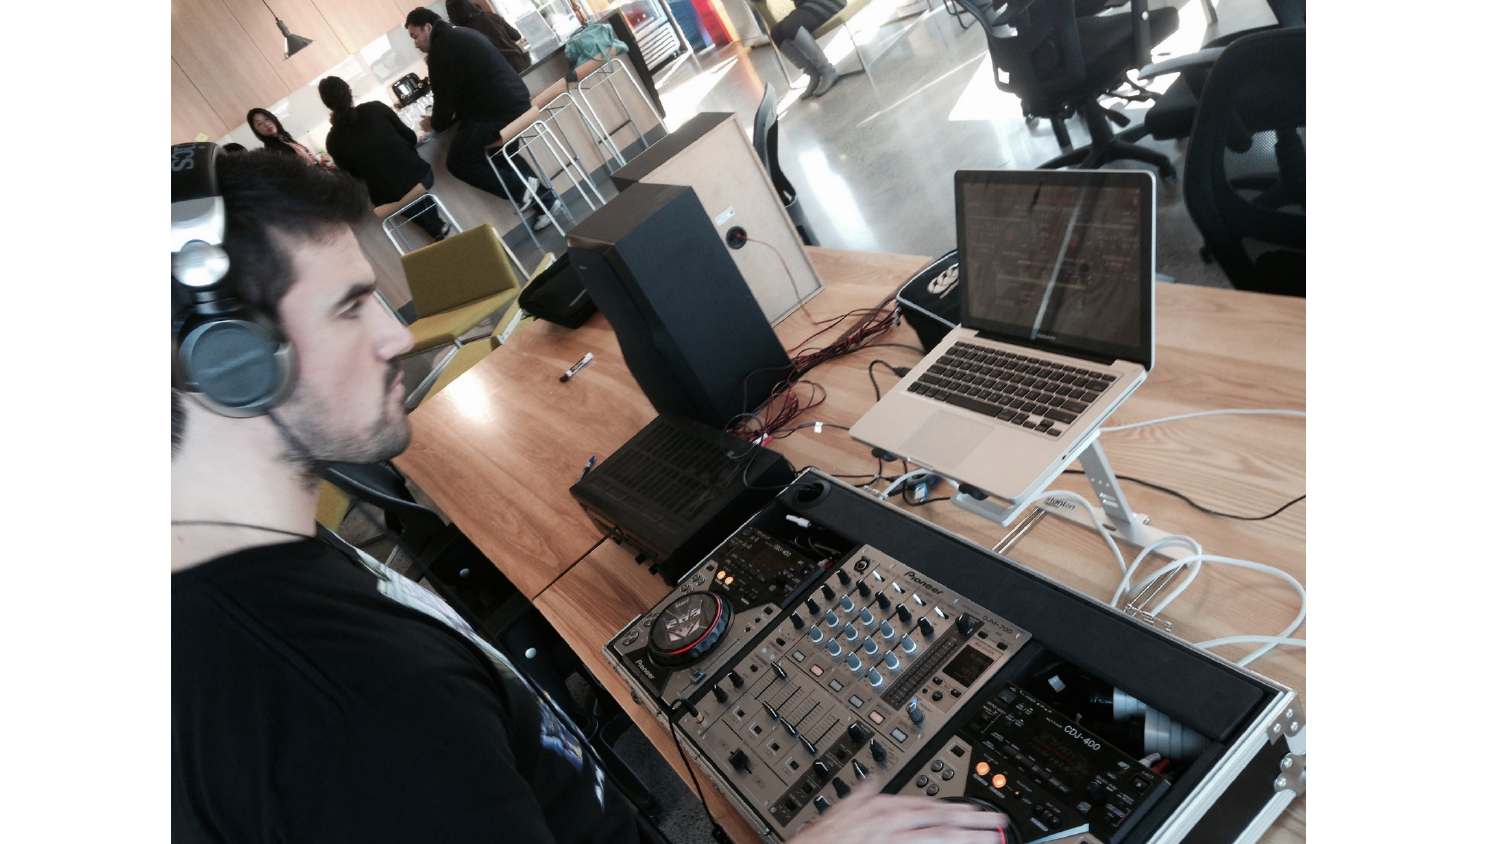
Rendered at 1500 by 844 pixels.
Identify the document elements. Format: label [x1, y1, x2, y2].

list [170, 0, 1306, 844]
